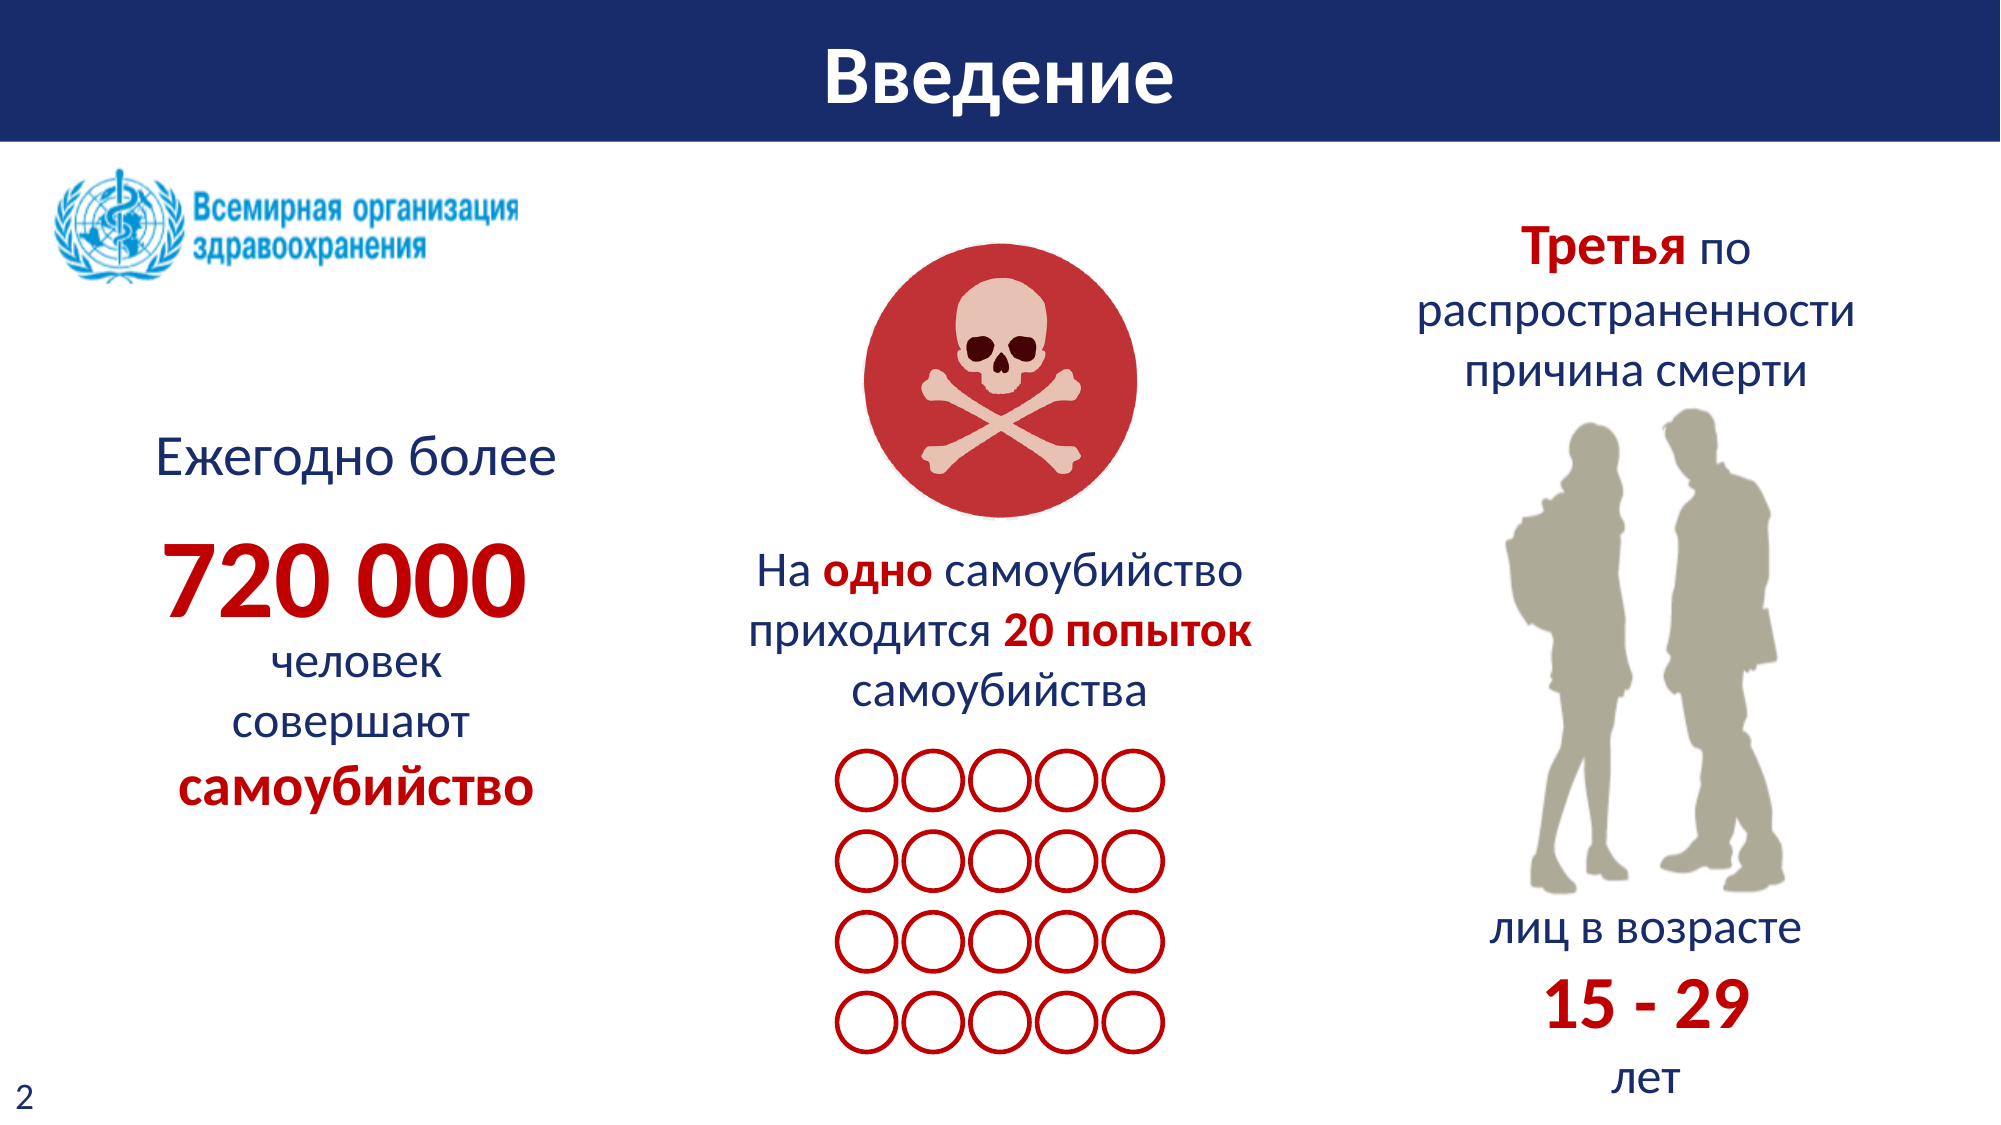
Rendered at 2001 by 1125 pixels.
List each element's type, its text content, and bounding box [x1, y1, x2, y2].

picture [35, 146, 540, 304]
text_box На одно самоубийство приходится 20 попыток самоубийства [707, 528, 1293, 724]
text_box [836, 750, 1164, 1053]
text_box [126, 409, 587, 828]
text_box 2 [0, 1064, 114, 1125]
picture [861, 241, 1139, 522]
text_box Введение [775, 12, 1225, 128]
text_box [1396, 198, 1877, 1114]
text_box [0, 0, 2000, 142]
